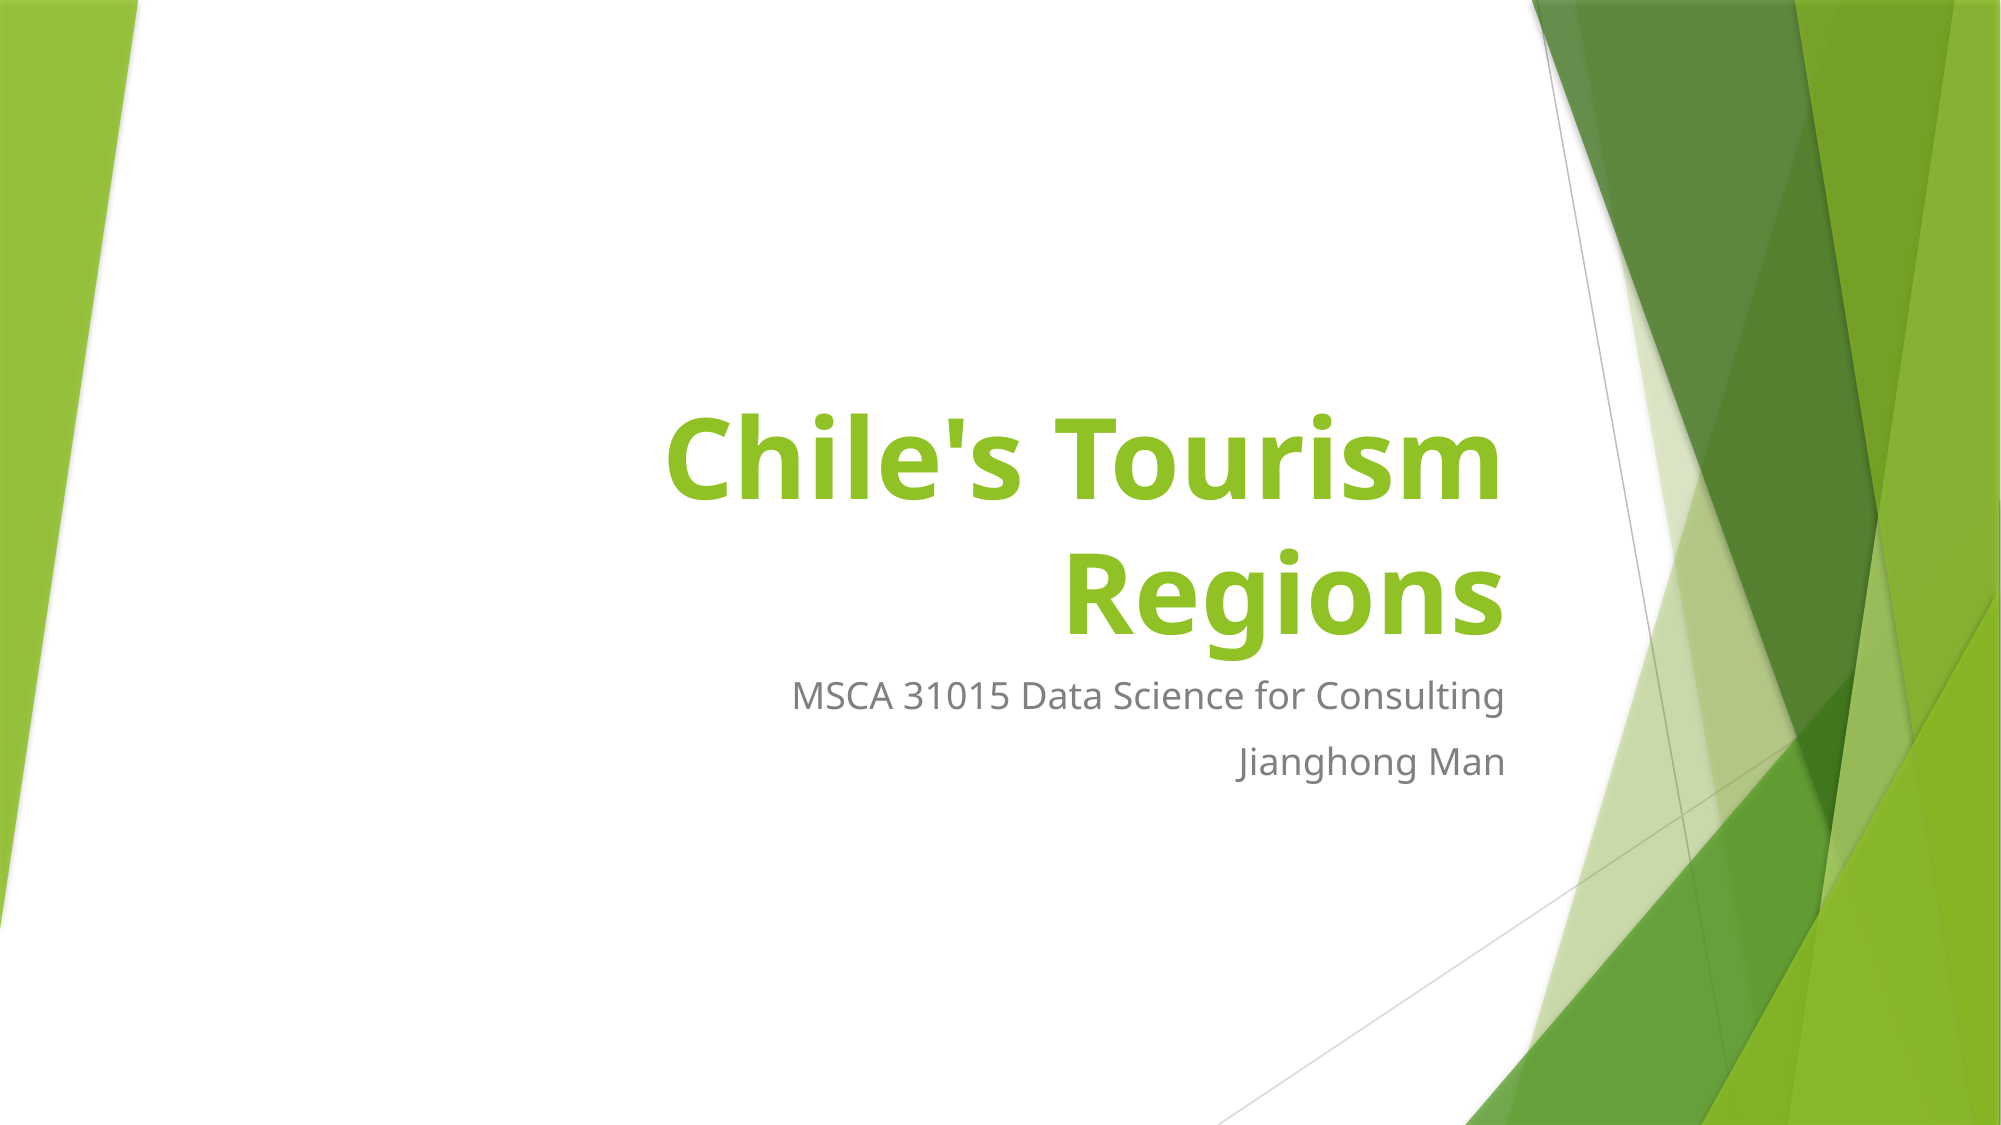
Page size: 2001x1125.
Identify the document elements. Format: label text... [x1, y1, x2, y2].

title Chile's Tourism Regions [247, 394, 1522, 664]
subtitle MSCA 31015 Data Science for Consulting Jianghong Man [247, 664, 1522, 845]
